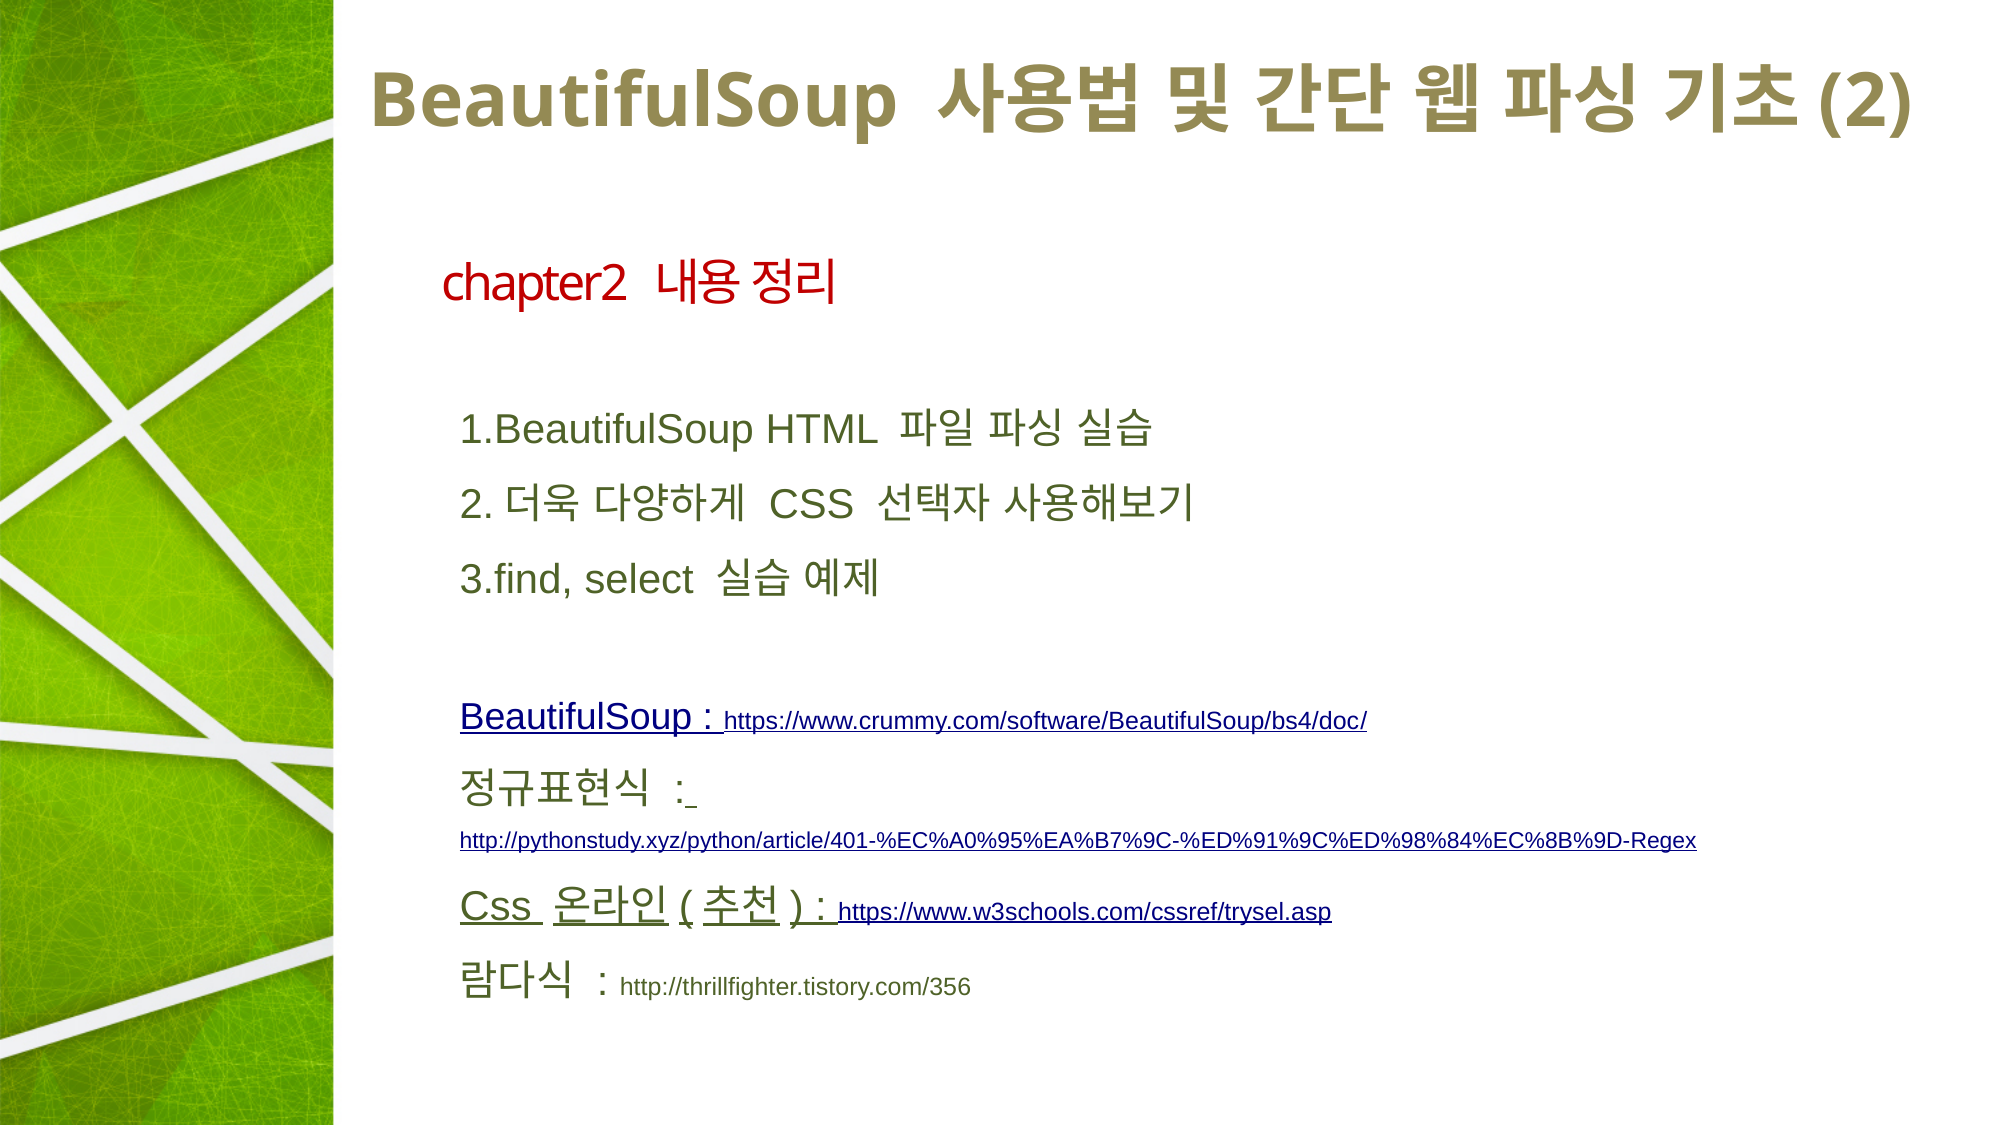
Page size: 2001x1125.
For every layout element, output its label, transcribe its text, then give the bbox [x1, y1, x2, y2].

picture [0, 0, 2001, 1125]
text_box 1.BeautifulSoup HTML 파일 파싱 실습 2.더욱 다양하게 CSS 선택자 사용해보기 3.find, select 실습 예제 BeautifulSoup : https://www.crummy.com/software/BeautifulSoup/bs4/doc/ 정규표현식 : http://pythonstudy.xyz/python/article/401-%EC%A0%95%EA%B7%9C-%ED%91%9C%ED%98%84%EC%8B%9D-Regex Css 온라인(추천) : https://www.w3schools.com/cssref/trysel.asp 람다식 : http://thrillfighter.tistory.com/356 [444, 369, 1827, 1116]
title BeautifulSoup 사용법 및 간단 웹 파싱 기초(2) [354, 0, 2000, 194]
text_box chapter2 내용 정리 [427, 250, 1845, 311]
